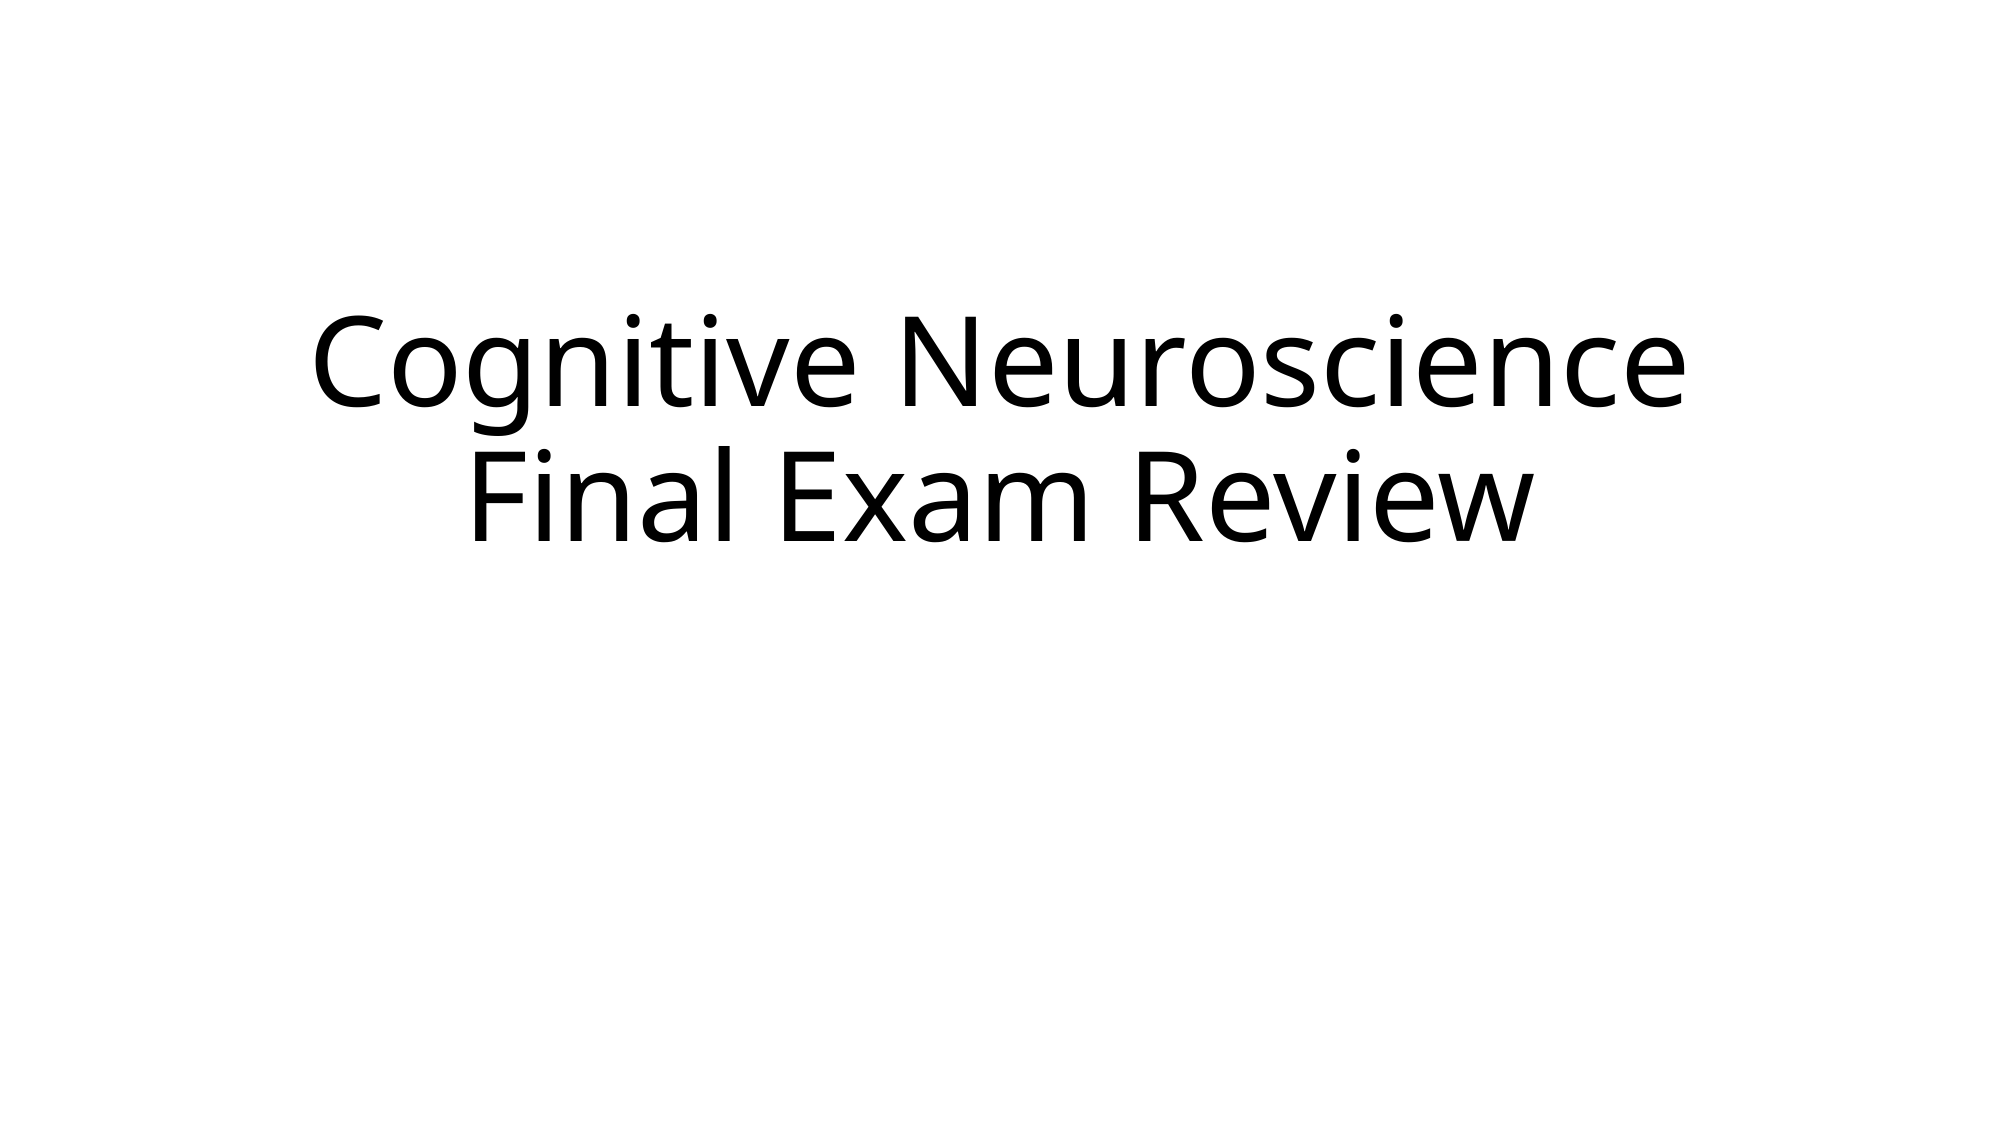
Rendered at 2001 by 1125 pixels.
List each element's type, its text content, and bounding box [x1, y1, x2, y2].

title Cognitive Neuroscience Final Exam Review [249, 184, 1750, 576]
